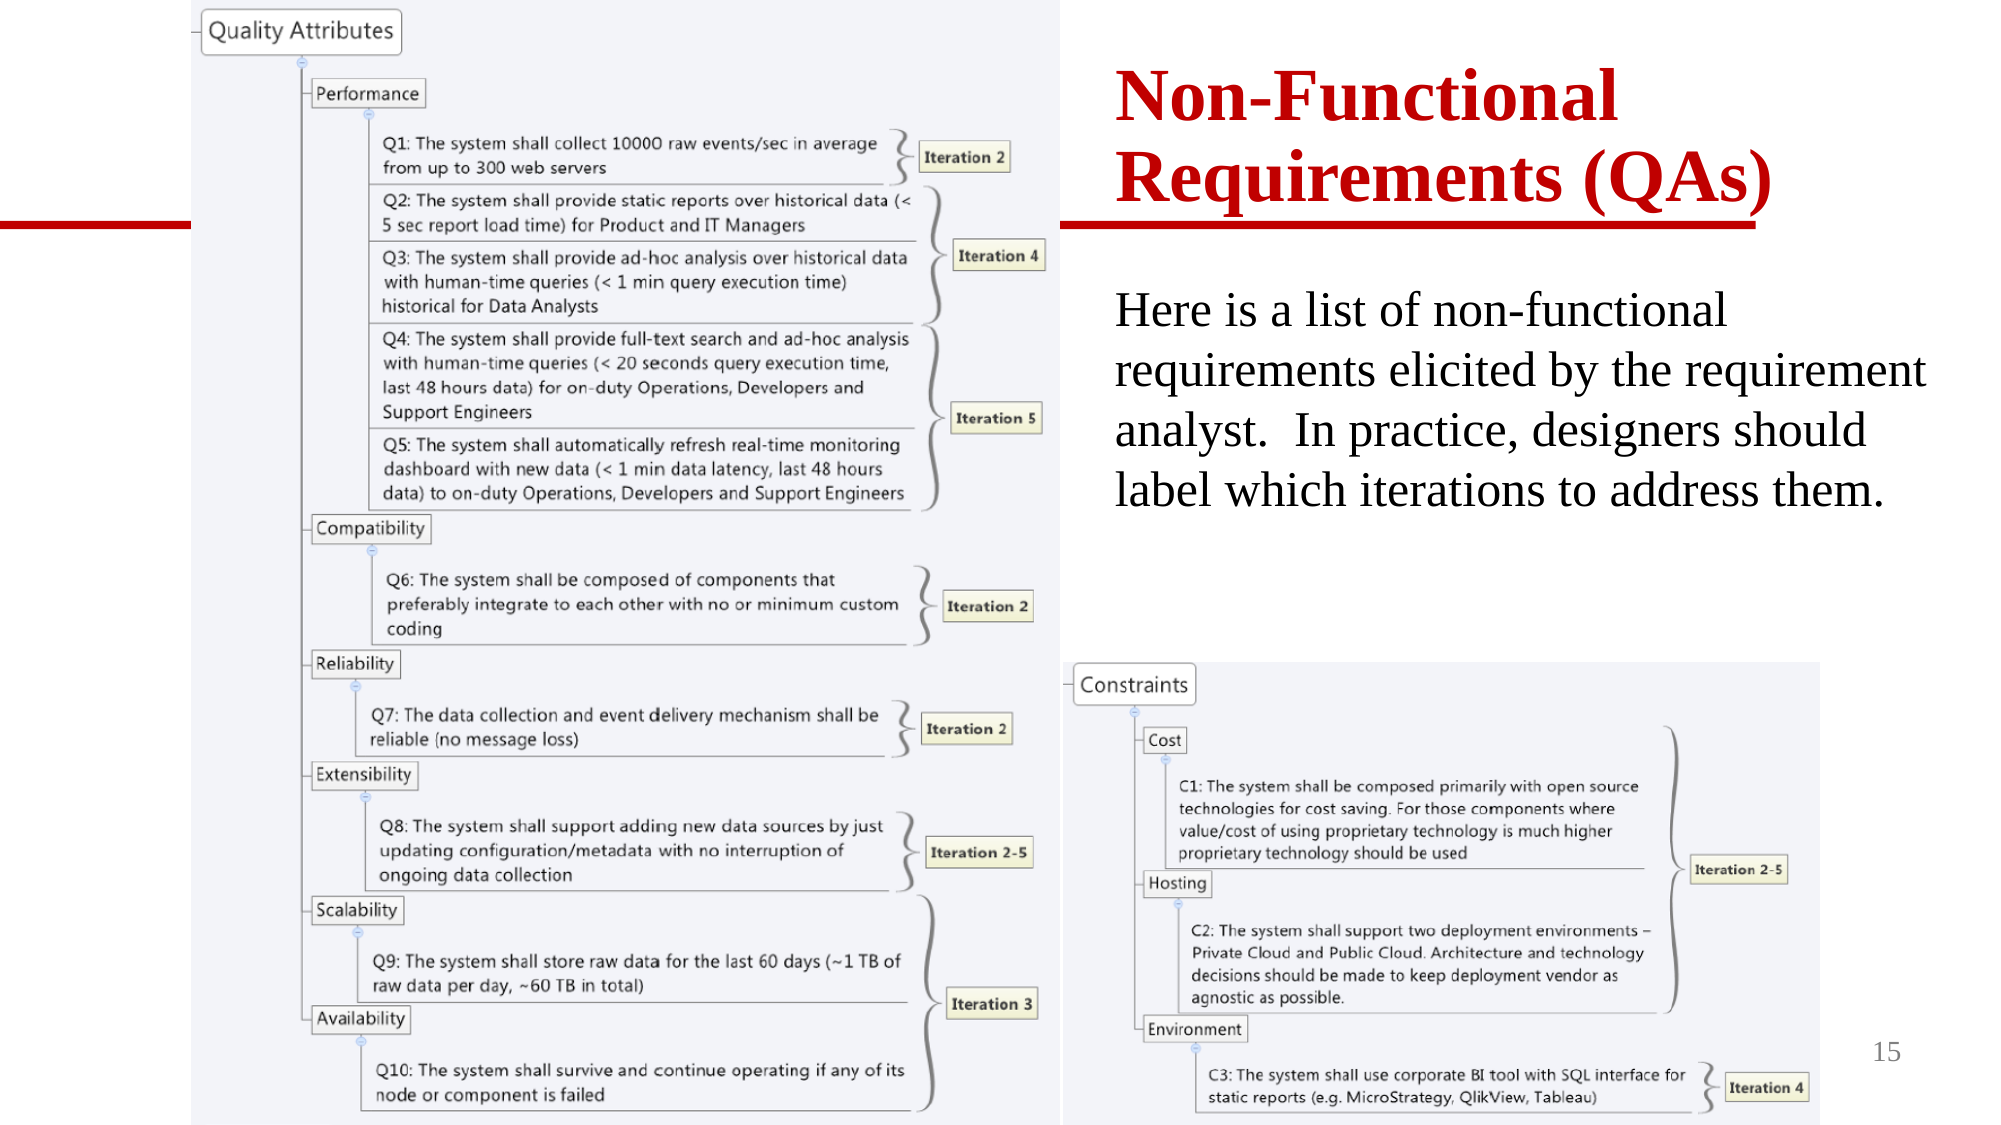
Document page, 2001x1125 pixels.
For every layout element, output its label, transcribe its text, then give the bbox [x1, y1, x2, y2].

picture [191, 0, 1060, 1125]
slide_number 15 [1826, 1012, 1917, 1088]
title Non-Functional Requirements (QAs) [1100, 43, 1968, 225]
text_box Here is a list of non-functional requirements elicited by the requirement analyst. In practice, designers should label which iterations to address them. [1099, 268, 1960, 524]
picture [1062, 661, 1820, 1125]
